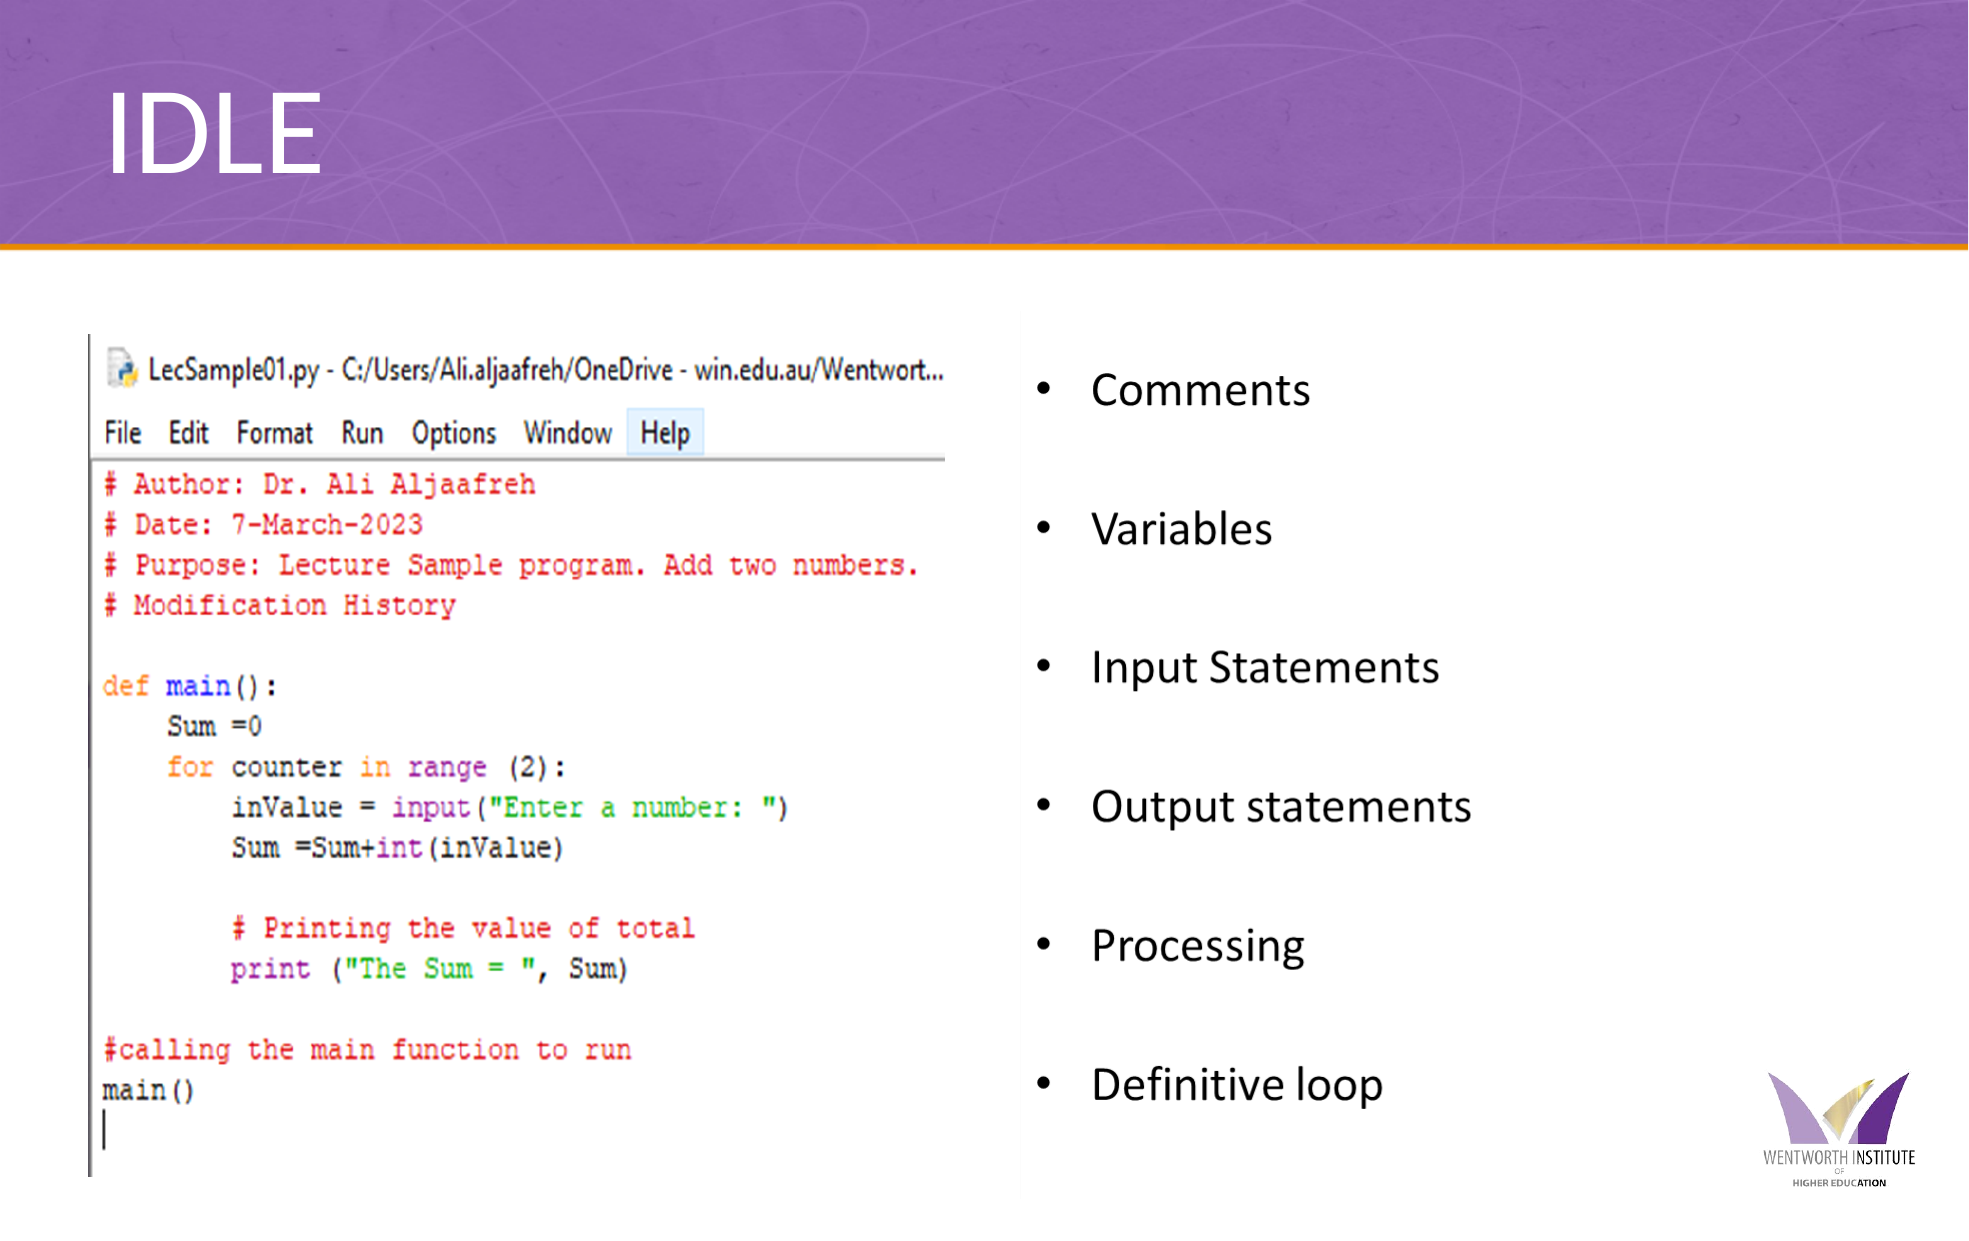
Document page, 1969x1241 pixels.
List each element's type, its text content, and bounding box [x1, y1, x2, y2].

title IDLE [88, 29, 1861, 237]
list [88, 334, 945, 1177]
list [1006, 311, 1858, 1199]
picture [0, 0, 1969, 1241]
